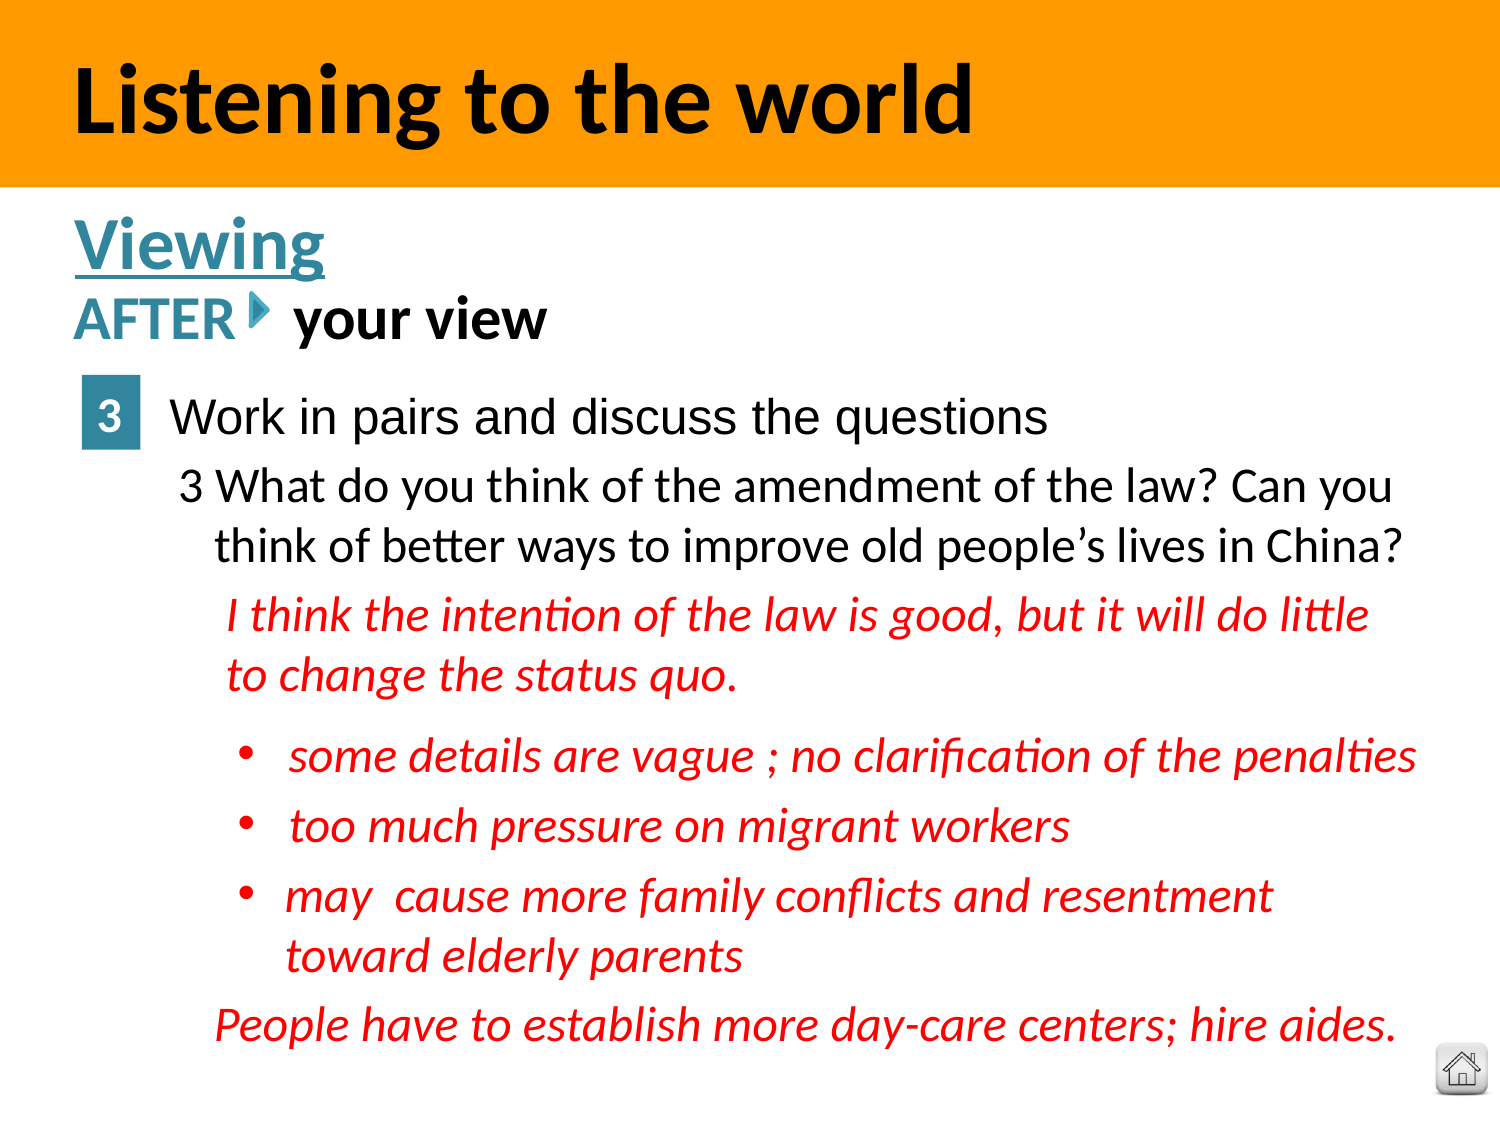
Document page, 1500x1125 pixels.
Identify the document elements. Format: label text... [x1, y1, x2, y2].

text_box some details are vague ; no clarification of the penalties [222, 714, 1442, 790]
text_box may cause more family conflicts and resentment toward elderly parents [222, 855, 1465, 991]
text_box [58, 269, 704, 361]
picture [1423, 1030, 1500, 1108]
text_box Viewing [60, 187, 341, 267]
text_box 3 What do you think of the amendment of the law? Can you think of better ways to improve old people’s lives in China? [163, 445, 1442, 580]
text_box too much pressure on migrant workers [222, 785, 1266, 855]
text_box I think the intention of the law is good, but it will do little to change the status quo. [210, 574, 1407, 709]
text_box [81, 374, 1243, 454]
text_box People have to establish more day-care centers; hire aides. [199, 984, 1442, 1060]
text_box Listening to the world [0, 0, 1500, 190]
